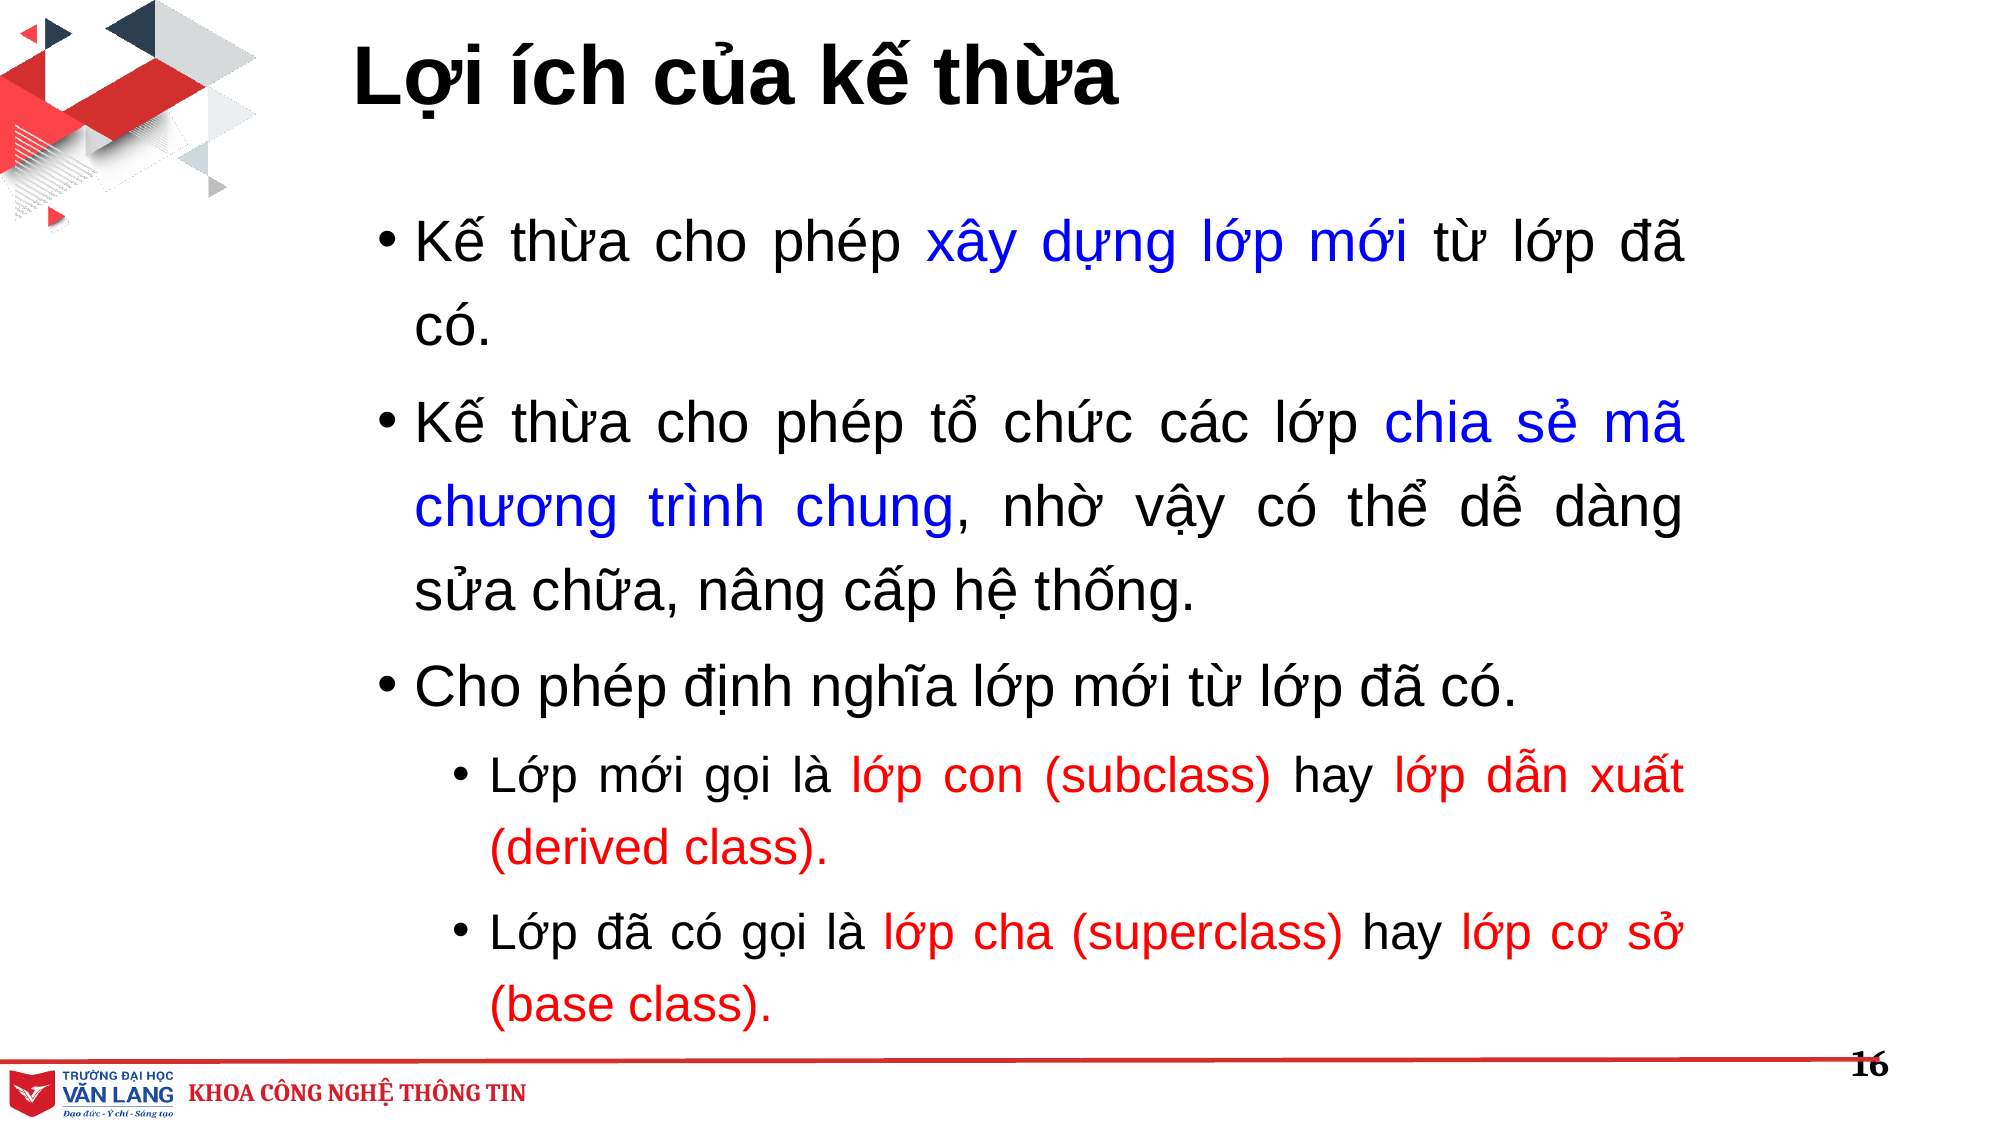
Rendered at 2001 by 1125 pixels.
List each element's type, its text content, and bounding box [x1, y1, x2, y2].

title Lợi ích của kế thừa [337, 24, 1750, 138]
picture [8, 1069, 173, 1118]
list Kế thừa cho phép xây dựng lớp mới từ lớp đã có. Kế thừa cho phép tổ chức các lớp chia sẻ mã chương trình chung, nhờ vậy có thể dễ dàng sửa chữa, nâng cấp hệ thống. Cho phép định nghĩa lớp mới từ lớp đã có. Lớp mới gọi là lớp con (subclass) hay lớp dẫn xuất (derived class). Lớp đã có gọi là lớp cha (superclass) hay lớp cơ sở (base class). [362, 182, 1700, 1038]
picture [0, 0, 256, 233]
